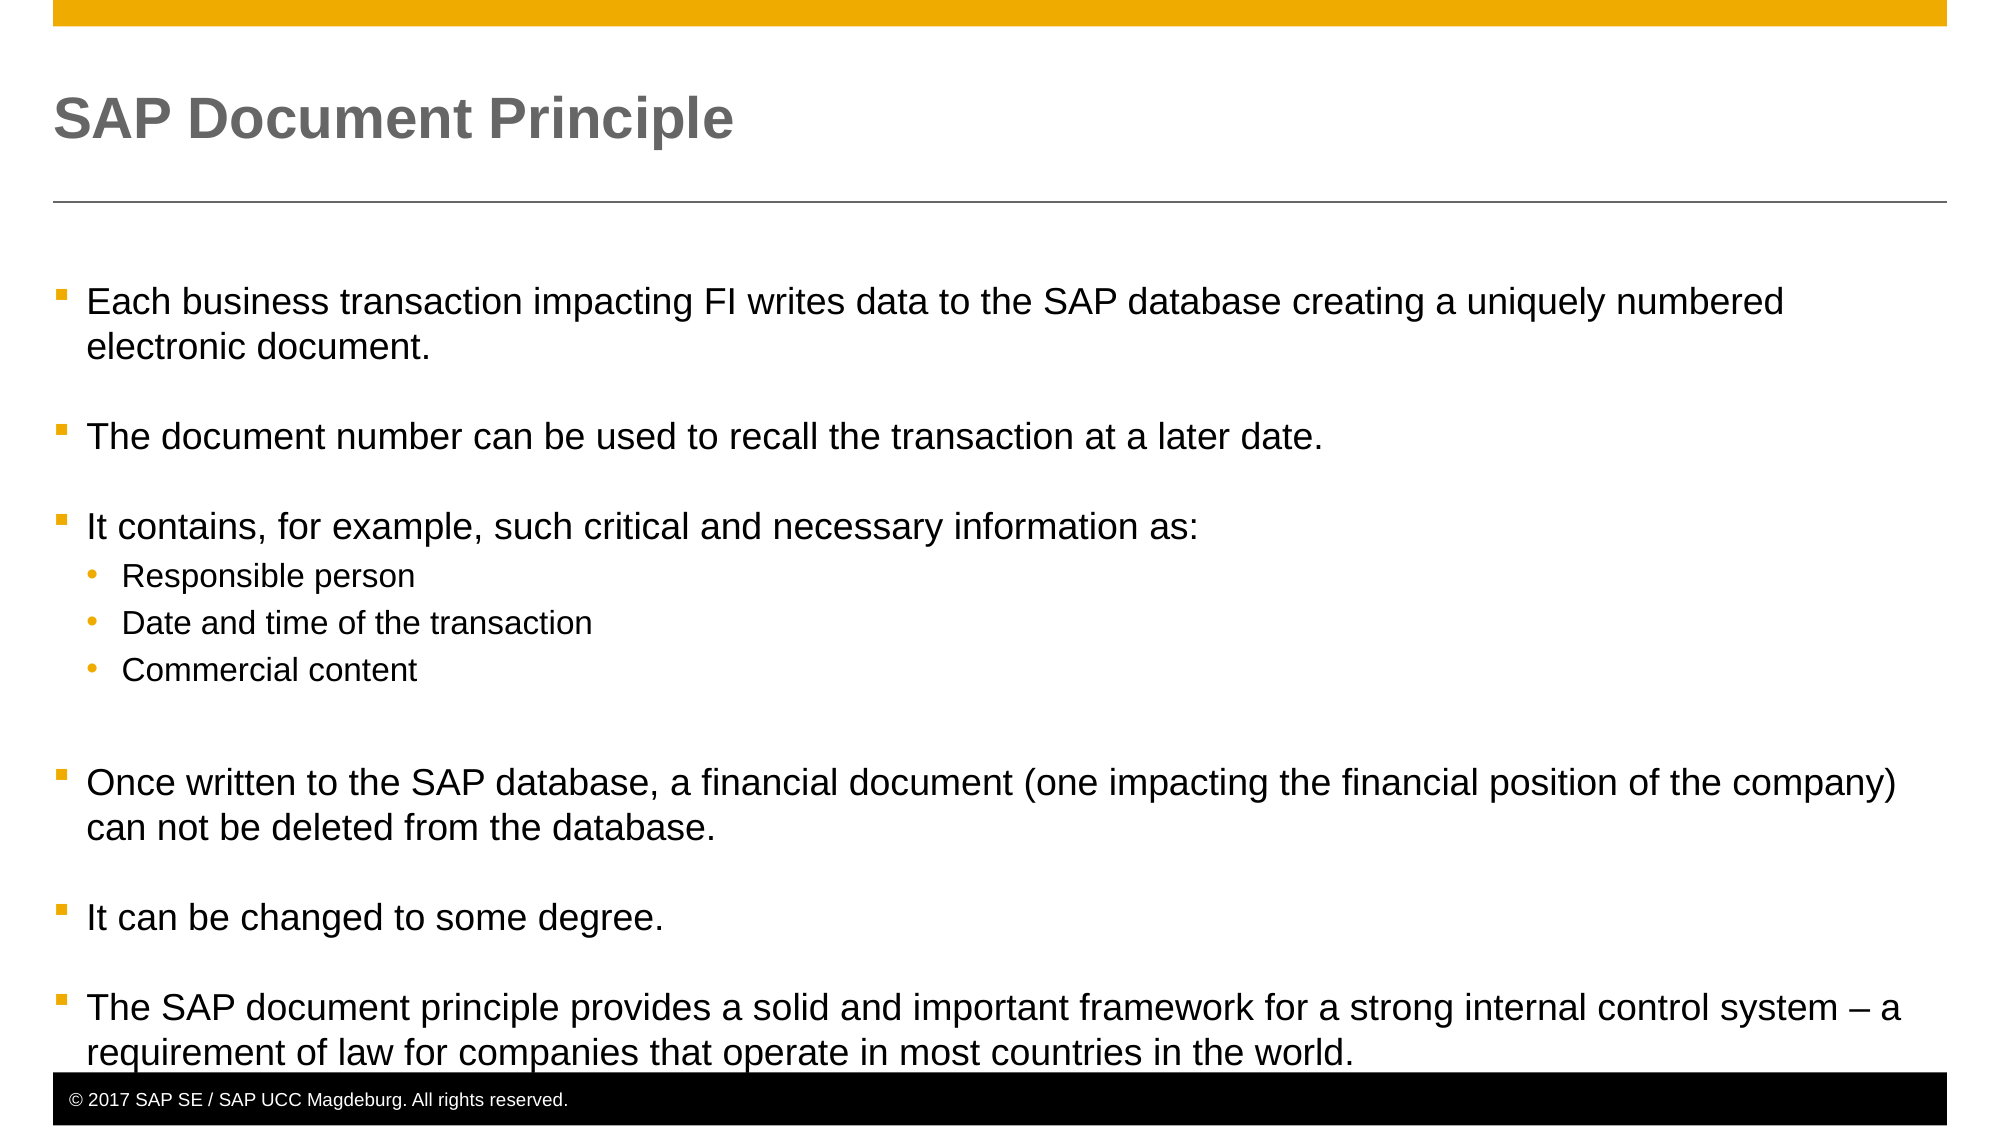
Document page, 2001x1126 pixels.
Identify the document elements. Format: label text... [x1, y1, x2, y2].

list Each business transaction impacting FI writes data to the SAP database creating a uniquely numbered electronic document. The document number can be used to recall the transaction at a later date. It contains, for example, such critical and necessary information as: Responsible person Date and time of the transaction Commercial content Once written to the SAP database, a financial document (one impacting the financial position of the company) can not be deleted from the database. It can be changed to some degree. The SAP document principle provides a solid and important framework for a strong internal control system – a requirement of law for companies that operate in most countries in the world. [53, 277, 1947, 998]
title SAP Document Principle [53, 53, 1947, 178]
